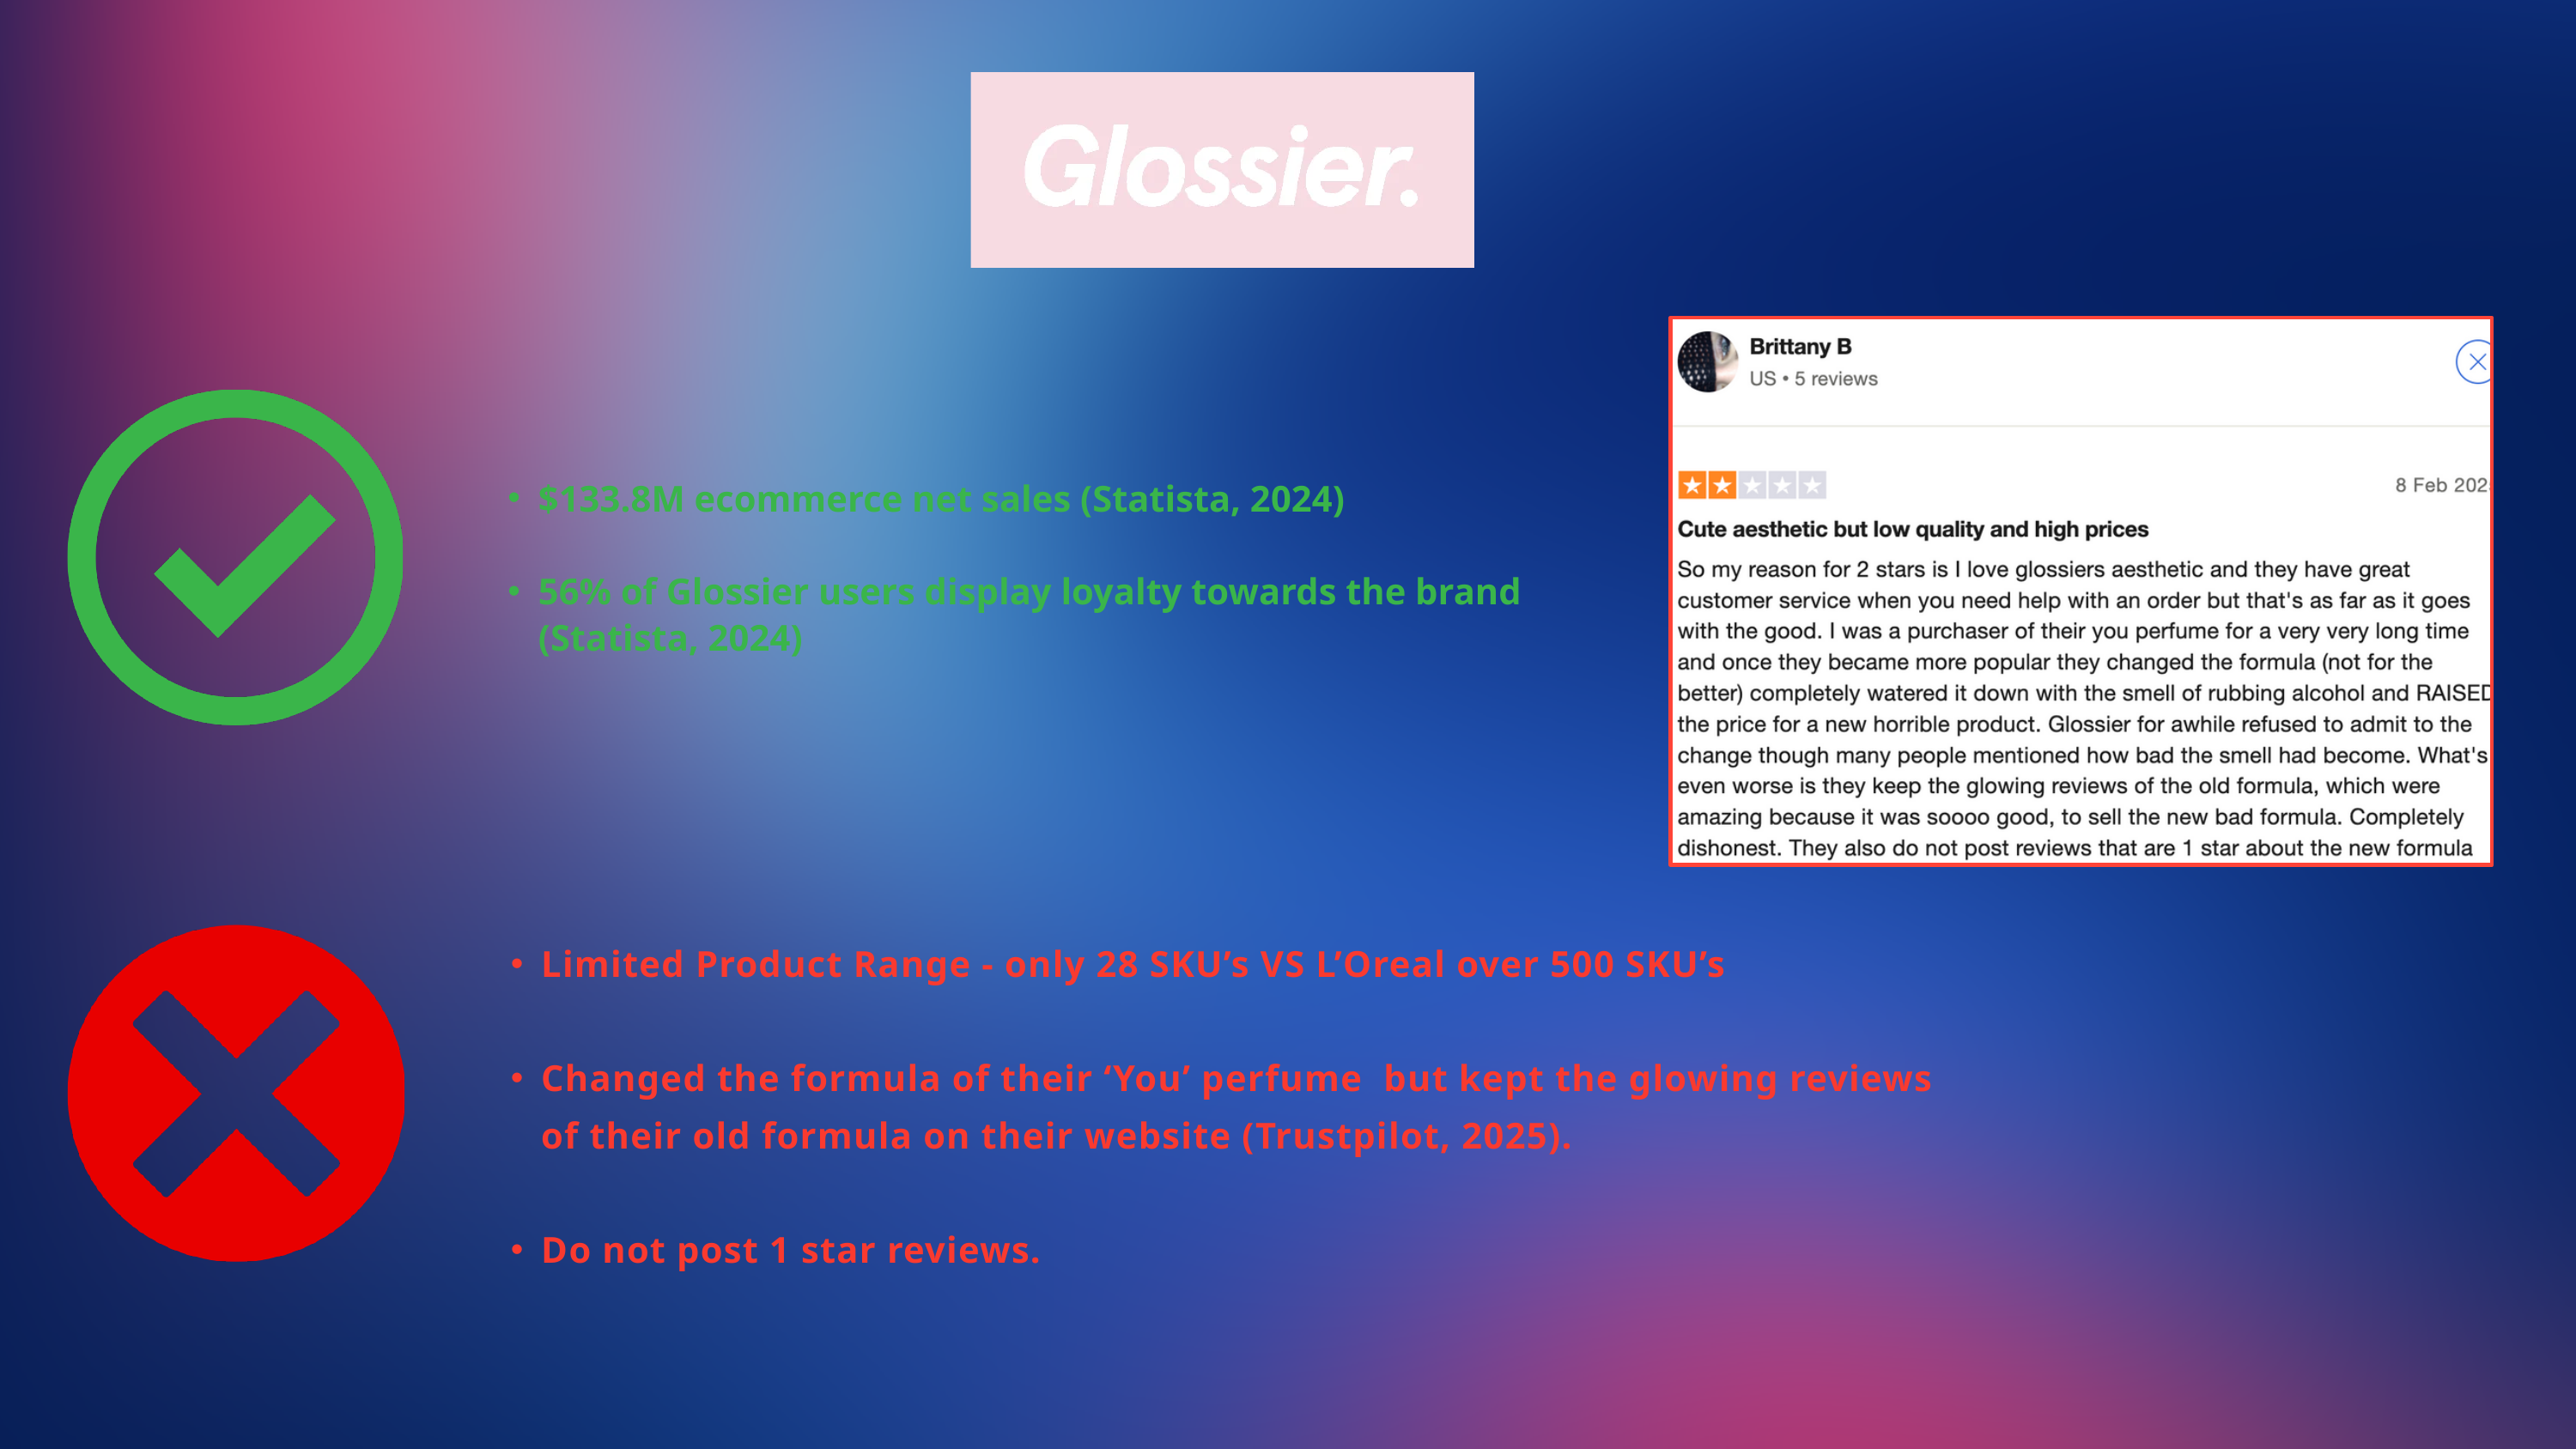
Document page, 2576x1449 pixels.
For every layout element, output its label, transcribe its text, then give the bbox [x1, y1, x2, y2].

text_box [67, 925, 405, 1262]
text_box [1670, 318, 2493, 865]
text_box [970, 72, 1474, 268]
text_box [67, 390, 404, 725]
text_box Limited Product Range - only 28 SKU’s VS L’Oreal over 500 SKU’s Changed the formula of their ‘You’ perfume but kept the glowing reviews of their old formula on their website (Trustpilot, 2025). Do not post 1 star reviews. [480, 927, 1965, 1271]
text_box [0, 0, 2576, 1449]
text_box $133.8M ecommerce net sales (Statista, 2024) 56% of Glossier users display loyalty towards the brand (Statista, 2024) [477, 472, 1533, 659]
